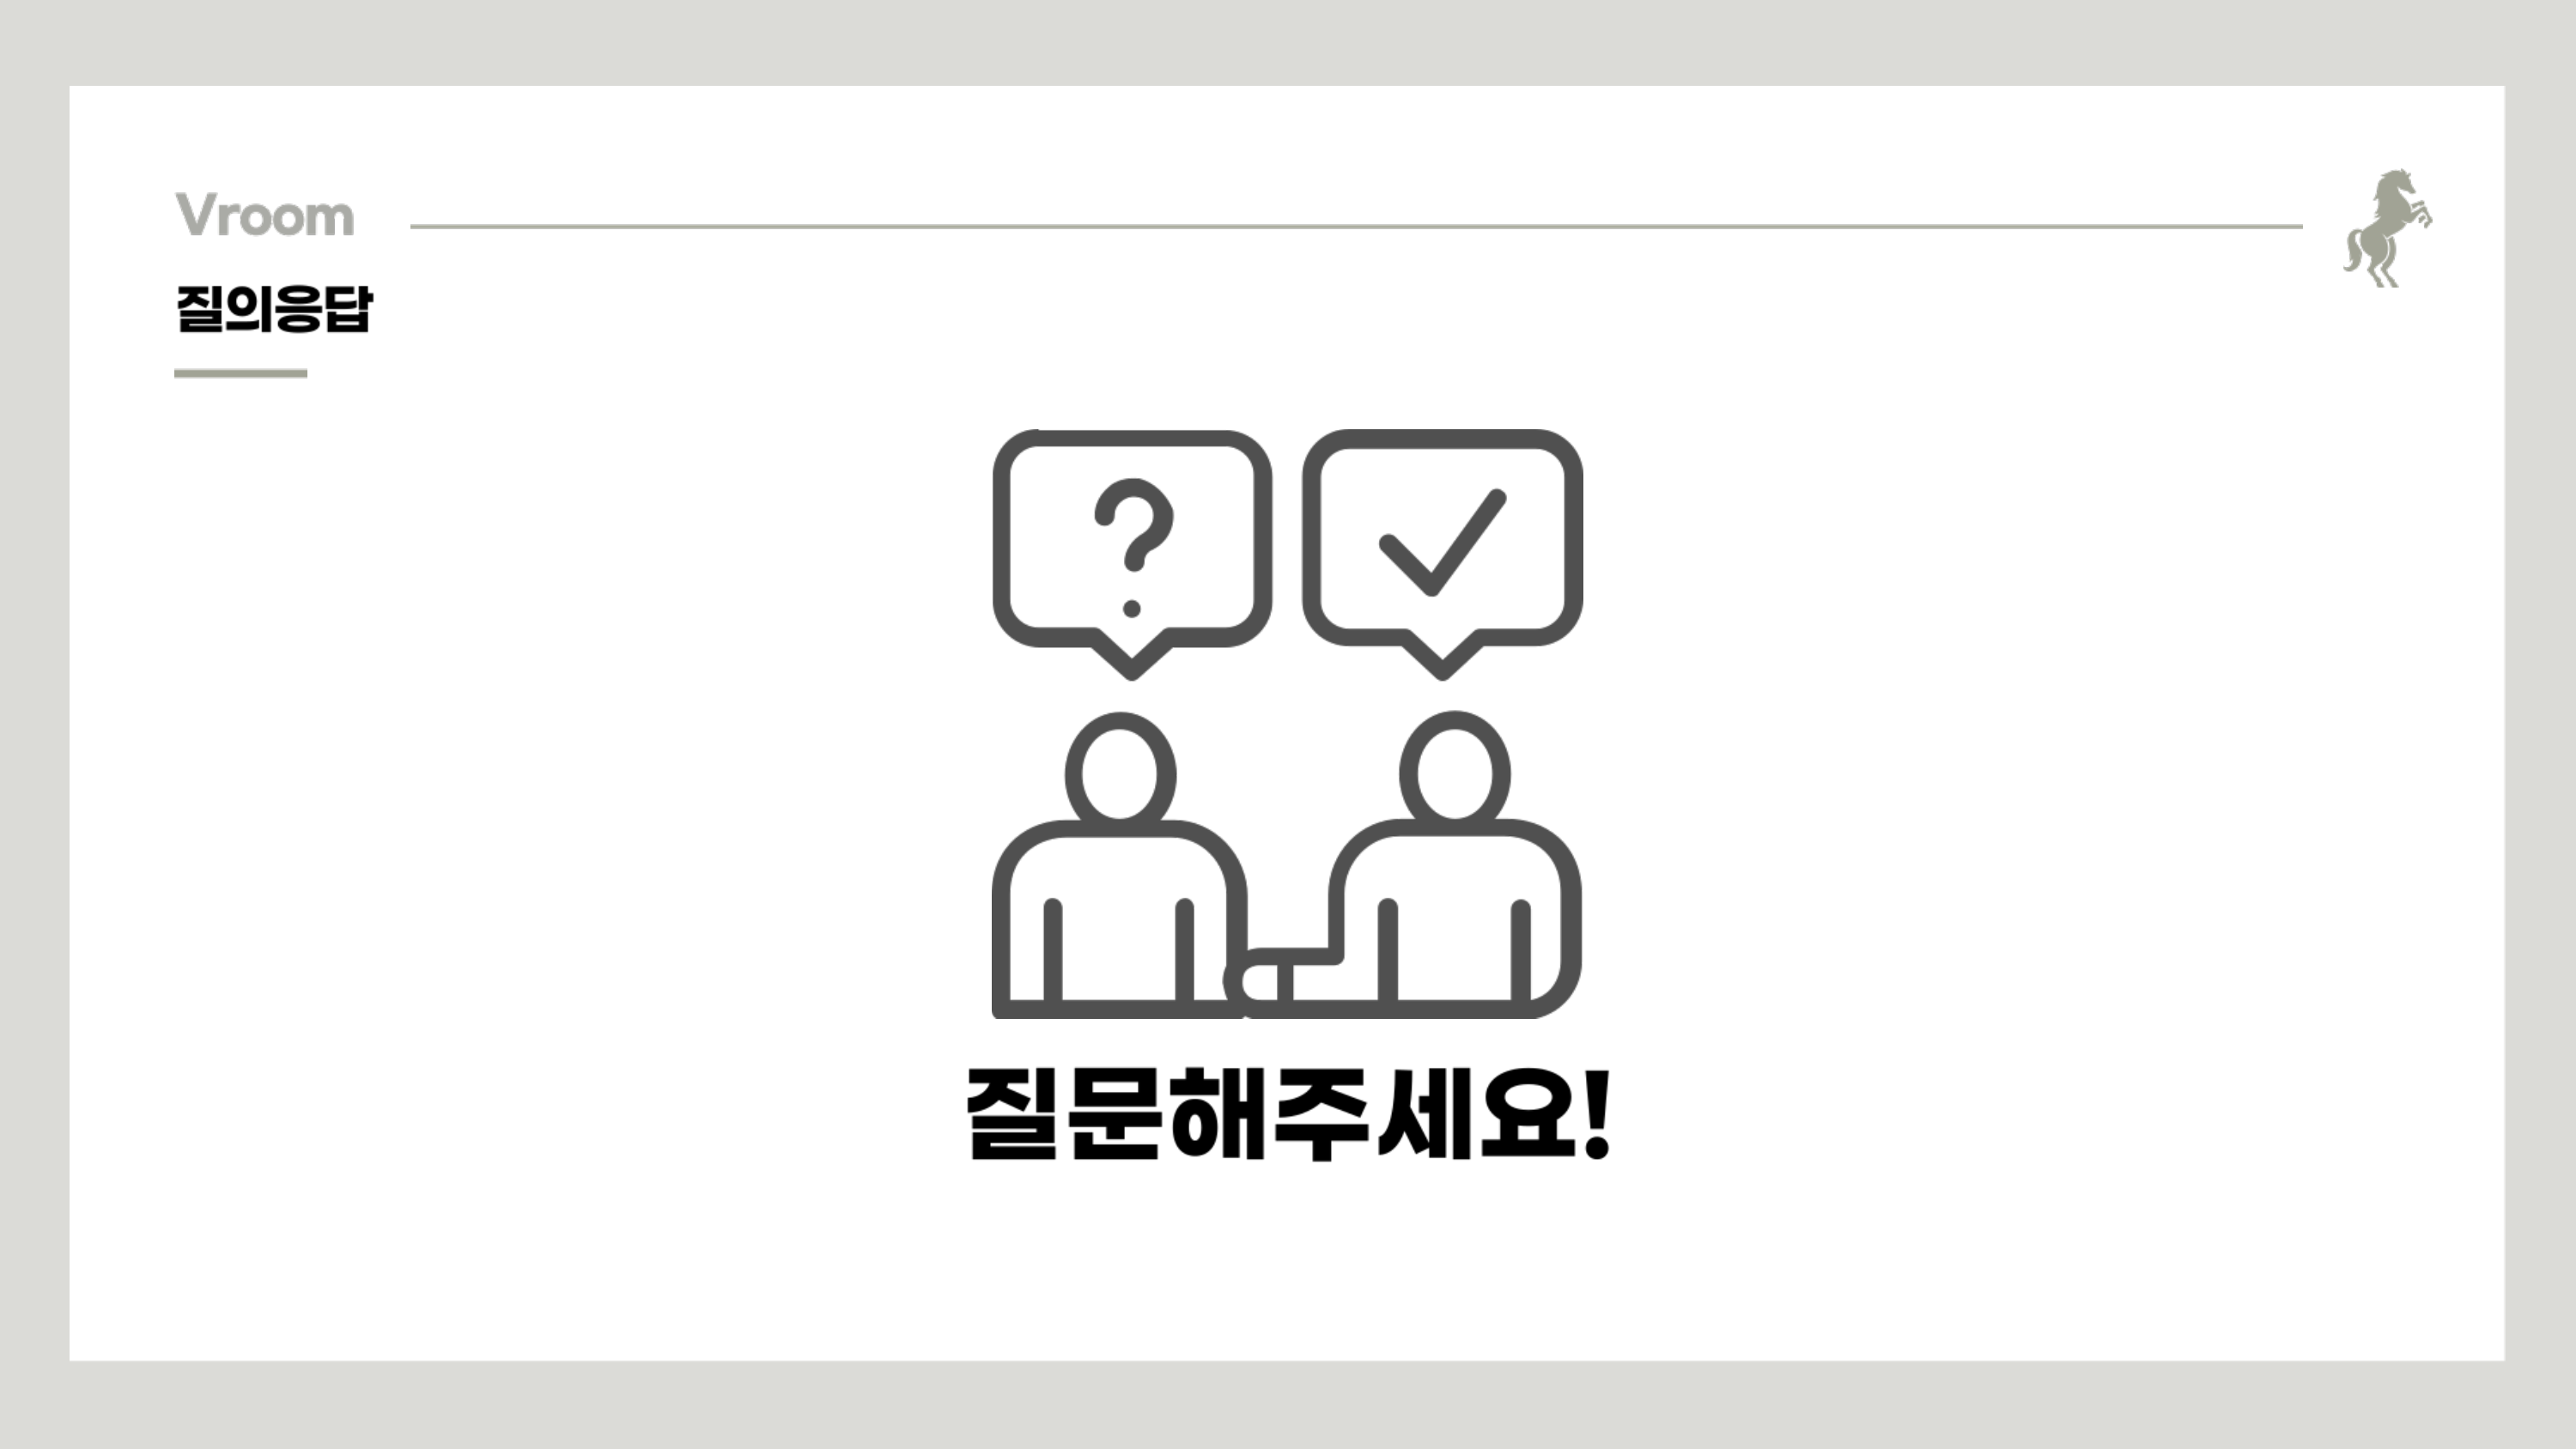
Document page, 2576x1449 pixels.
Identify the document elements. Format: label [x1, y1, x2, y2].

picture [166, 177, 374, 258]
text_box [410, 221, 2304, 233]
picture [167, 259, 399, 359]
text_box [70, 86, 2506, 1362]
text_box [2343, 167, 2433, 288]
text_box [174, 358, 307, 390]
text_box [992, 429, 1584, 1020]
picture [932, 1033, 1659, 1211]
